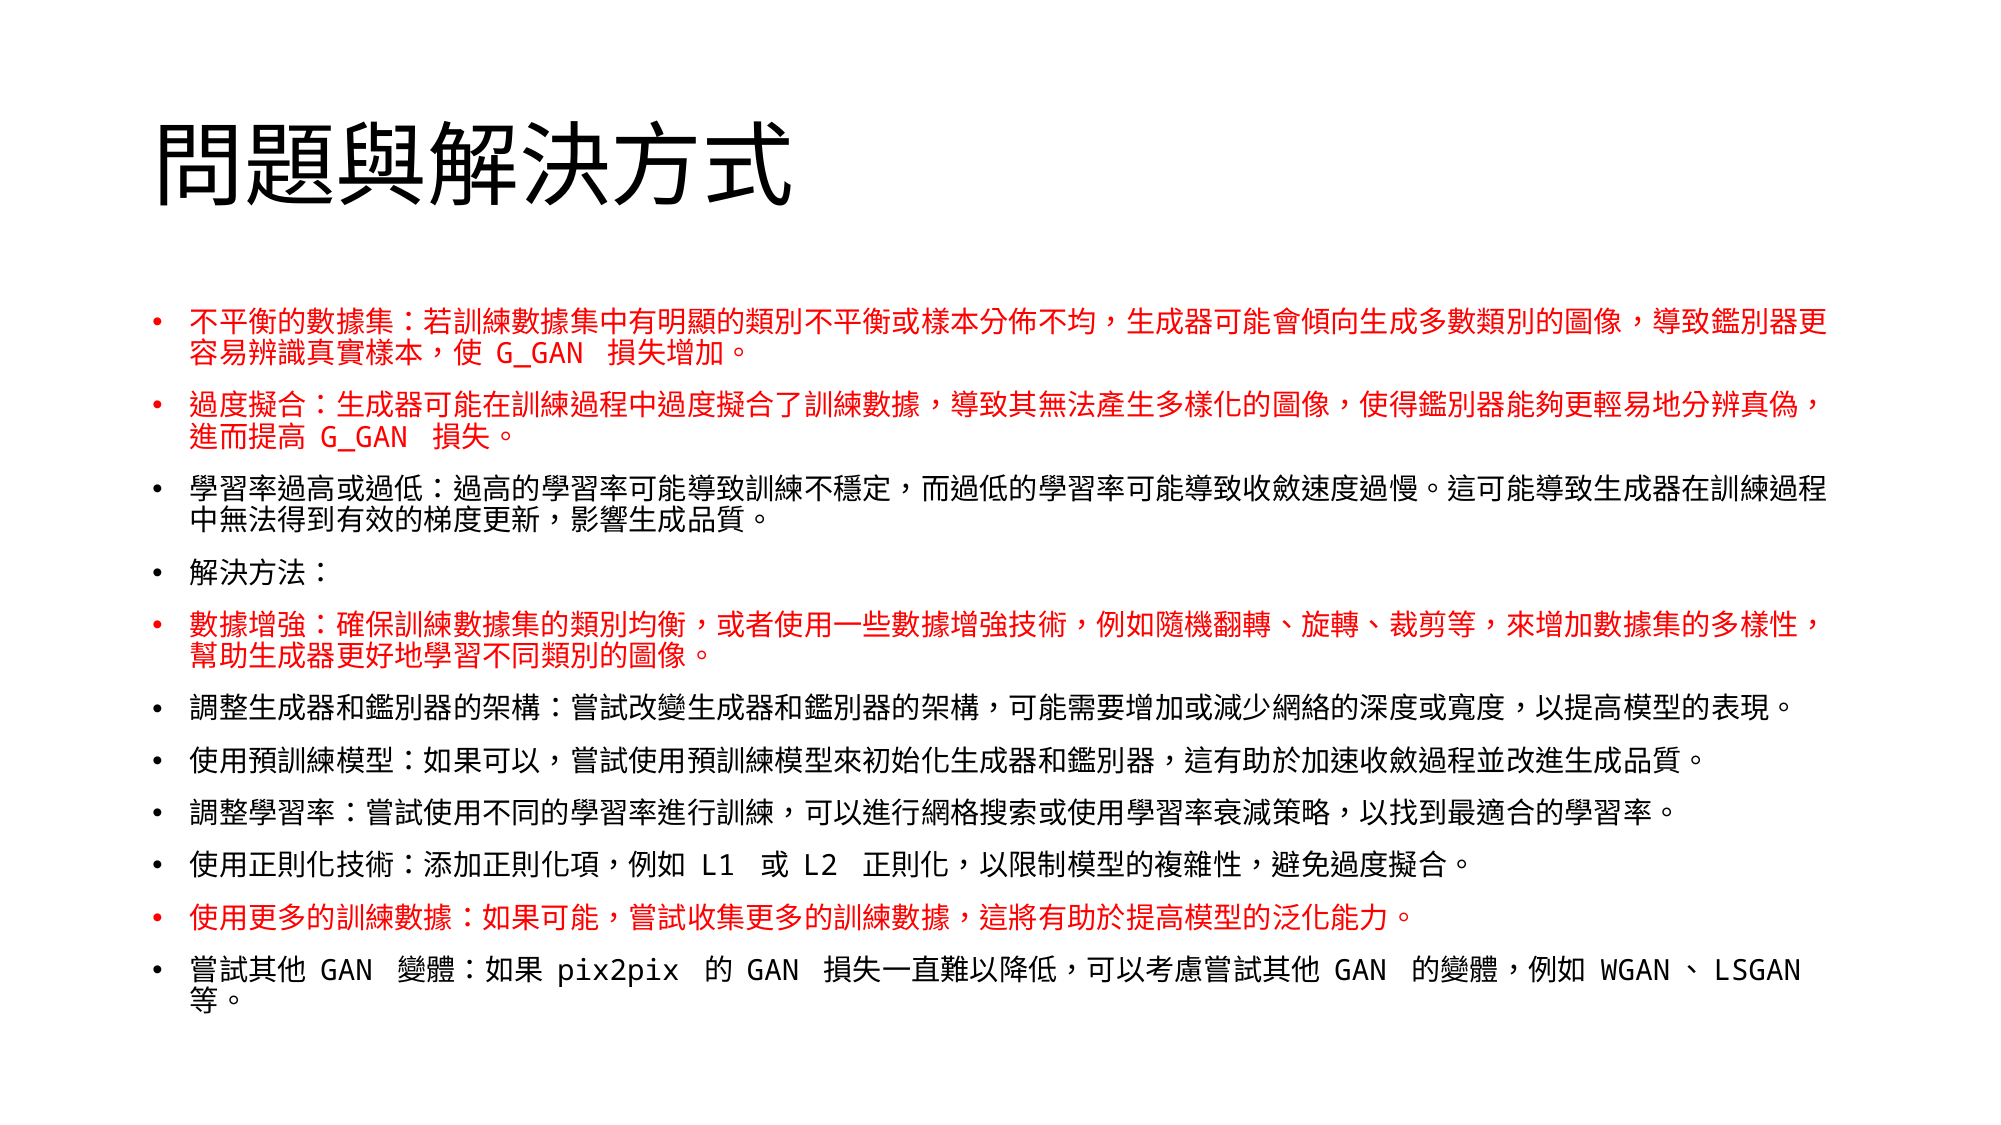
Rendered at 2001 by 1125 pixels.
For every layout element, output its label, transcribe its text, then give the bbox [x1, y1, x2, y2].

title 問題與解決方式 [137, 59, 1863, 278]
list 不平衡的數據集：若訓練數據集中有明顯的類別不平衡或樣本分佈不均，生成器可能會傾向生成多數類別的圖像，導致鑑別器更容易辨識真實樣本，使 G_GAN 損失增加。 過度擬合：生成器可能在訓練過程中過度擬合了訓練數據，導致其無法產生多樣化的圖像，使得鑑別器能夠更輕易地分辨真偽，進而提高 G_GAN 損失。 學習率過高或過低：過高的學習率可能導致訓練不穩定，而過低的學習率可能導致收斂速度過慢。這可能導致生成器在訓練過程中無法得到有效的梯度更新，影響生成品質。 解決方法： 數據增強：確保訓練數據集的類別均衡，或者使用一些數據增強技術，例如隨機翻轉、旋轉、裁剪等，來增加數據集的多樣性，幫助生成器更好地學習不同類別的圖像。 調整生成器和鑑別器的架構：嘗試改變生成器和鑑別器的架構，可能需要增加或減少網絡的深度或寬度，以提高模型的表現。 使用預訓練模型：如果可以，嘗試使用預訓練模型來初始化生成器和鑑別器，這有助於加速收斂過程並改進生成品質。 調整學習率：嘗試使用不同的學習率進行訓練，可以進行網格搜索或使用學習率衰減策略，以找到最適合的學習率。 使用正則化技術：添加正則化項，例如 L1 或 L2 正則化，以限制模型的複雜性，避免過度擬合。 使用更多的訓練數據：如果可能，嘗試收集更多的訓練數據，這將有助於提高模型的泛化能力。 嘗試其他 GAN 變體：如果 pix2pix 的 GAN 損失一直難以降低，可以考慮嘗試其他 GAN 的變體，例如 WGAN、LSGAN 等。 [137, 299, 1863, 1014]
